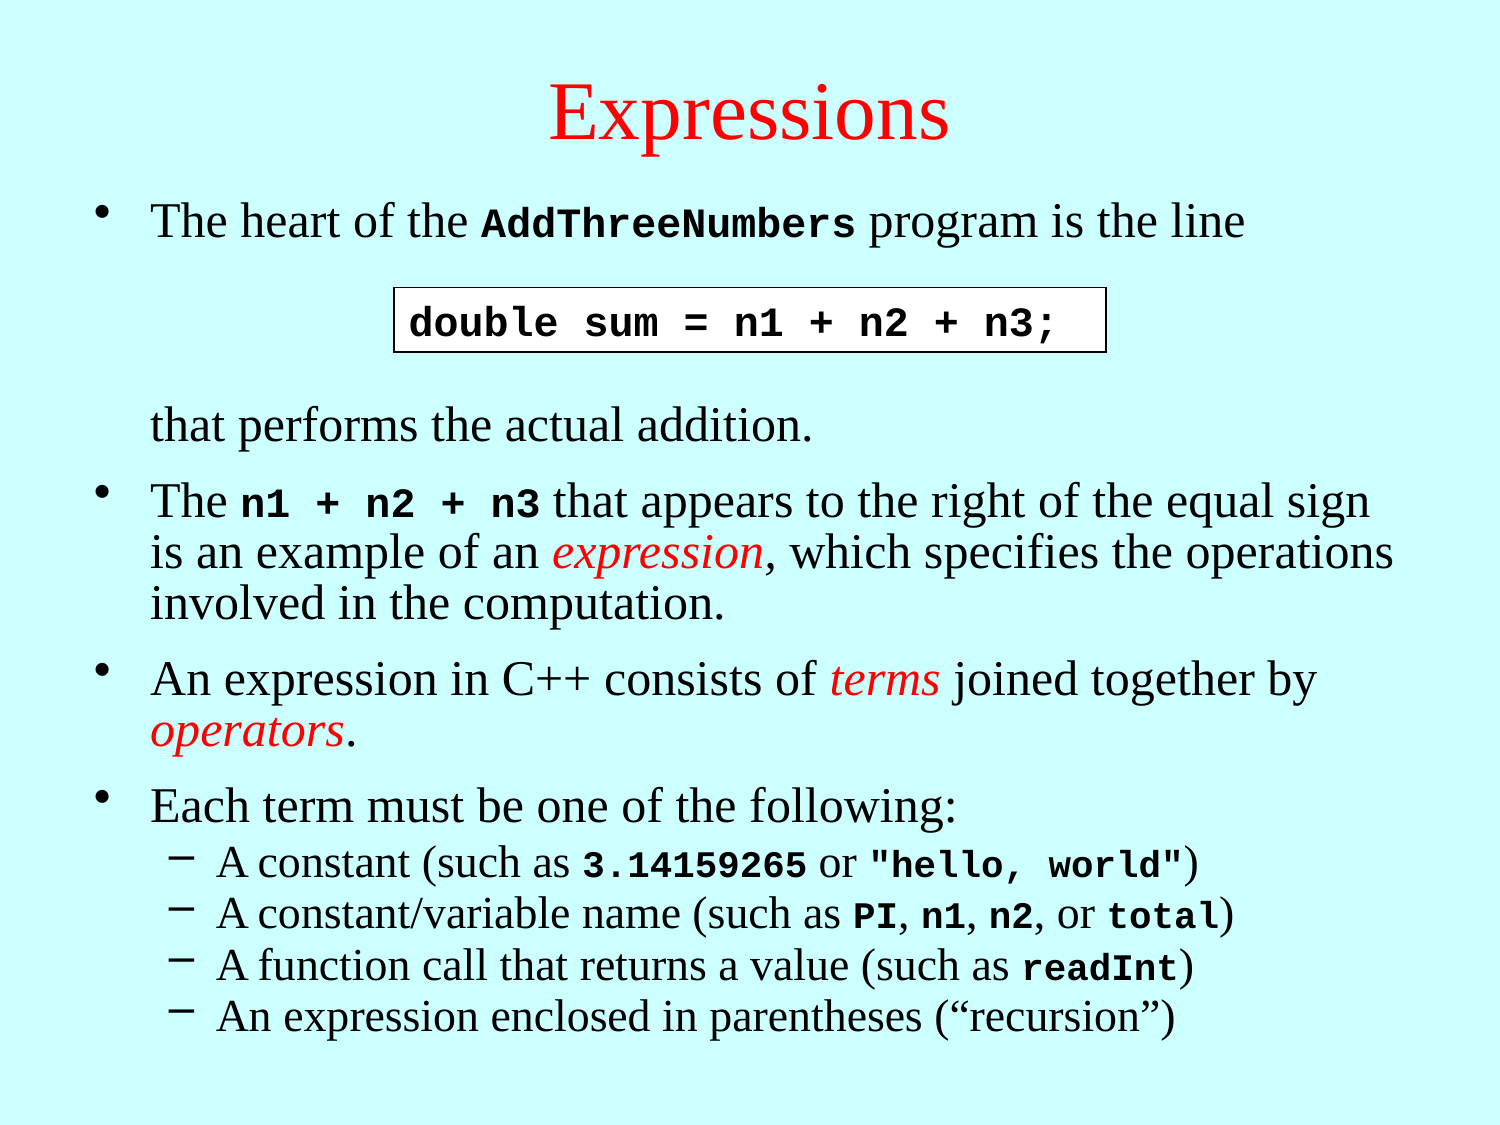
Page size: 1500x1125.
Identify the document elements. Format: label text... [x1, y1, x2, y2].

title Expressions [0, 12, 1500, 201]
text_box The heart of the AddThreeNumbers program is the line that performs the actual addition. The n1 + n2 + n3 that appears to the right of the equal sign is an example of an expression, which specifies the operations involved in the computation. An expression in C++ consists of terms joined together by operators. Each term must be one of the following: A constant (such as 3.14159265 or "hello, world") A constant/variable name (such as PI, n1, n2, or total) A function call that returns a value (such as readInt) An expression enclosed in parentheses (“recursion”) [79, 189, 1413, 1075]
text_box double sum = n1 + n2 + n3; [393, 287, 1107, 353]
